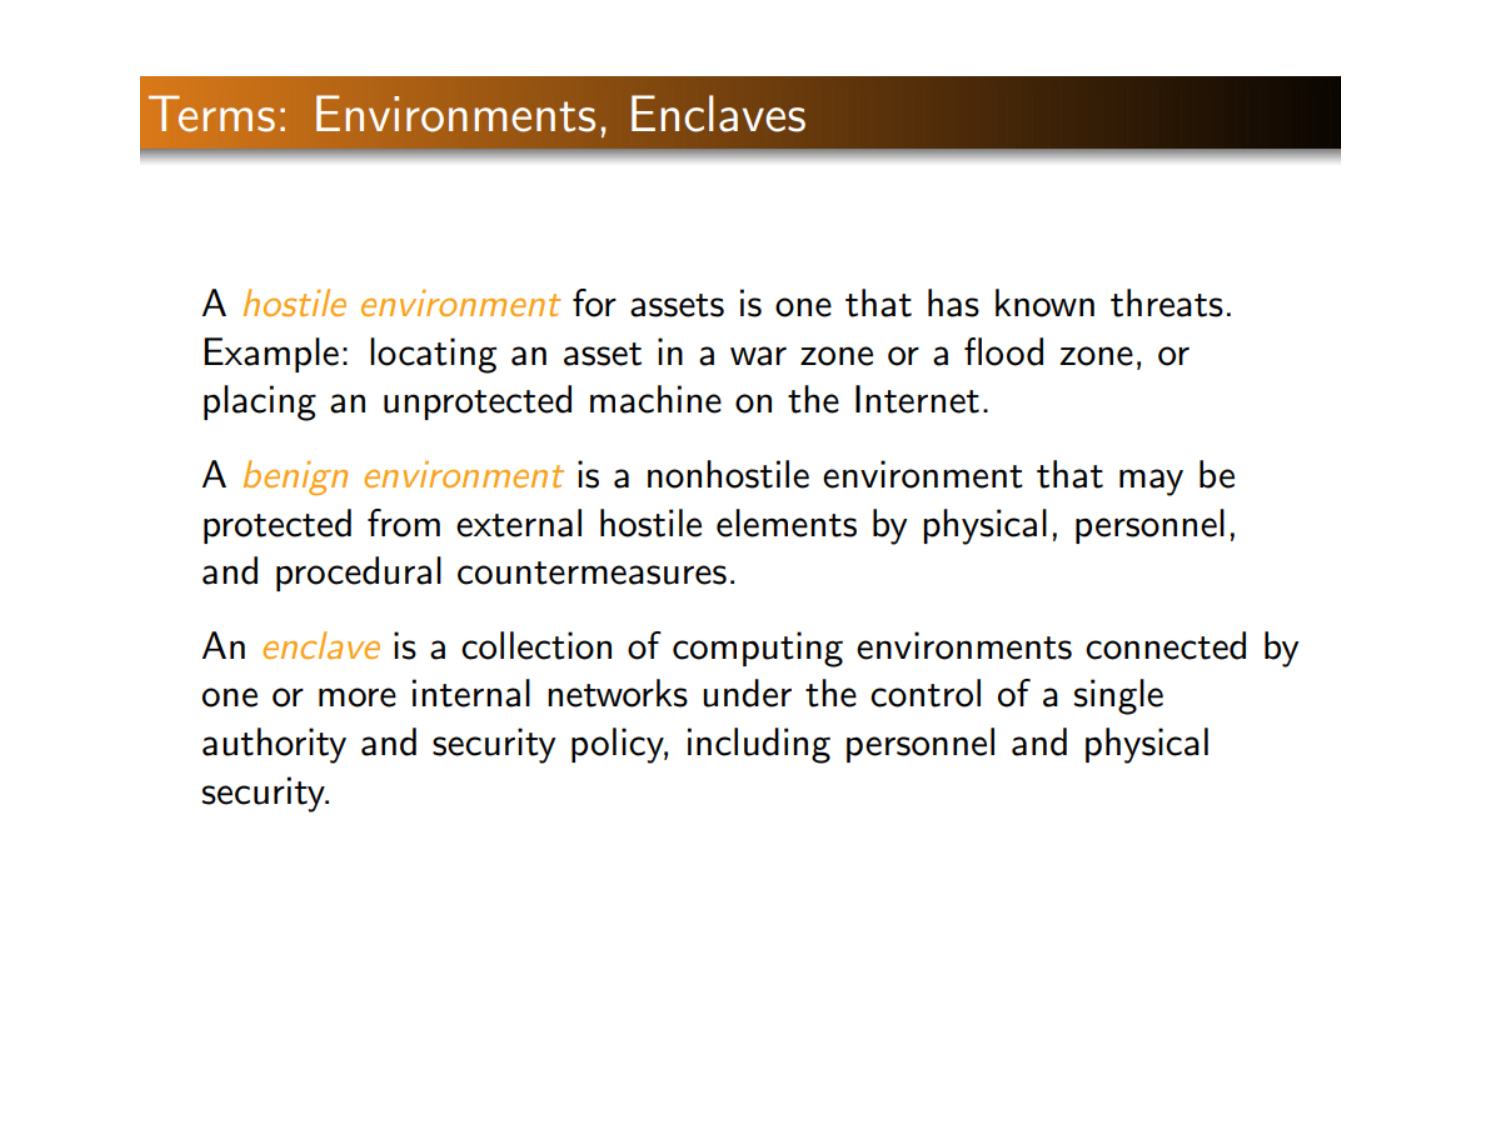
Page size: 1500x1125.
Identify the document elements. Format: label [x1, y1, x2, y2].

picture [140, 70, 1341, 815]
